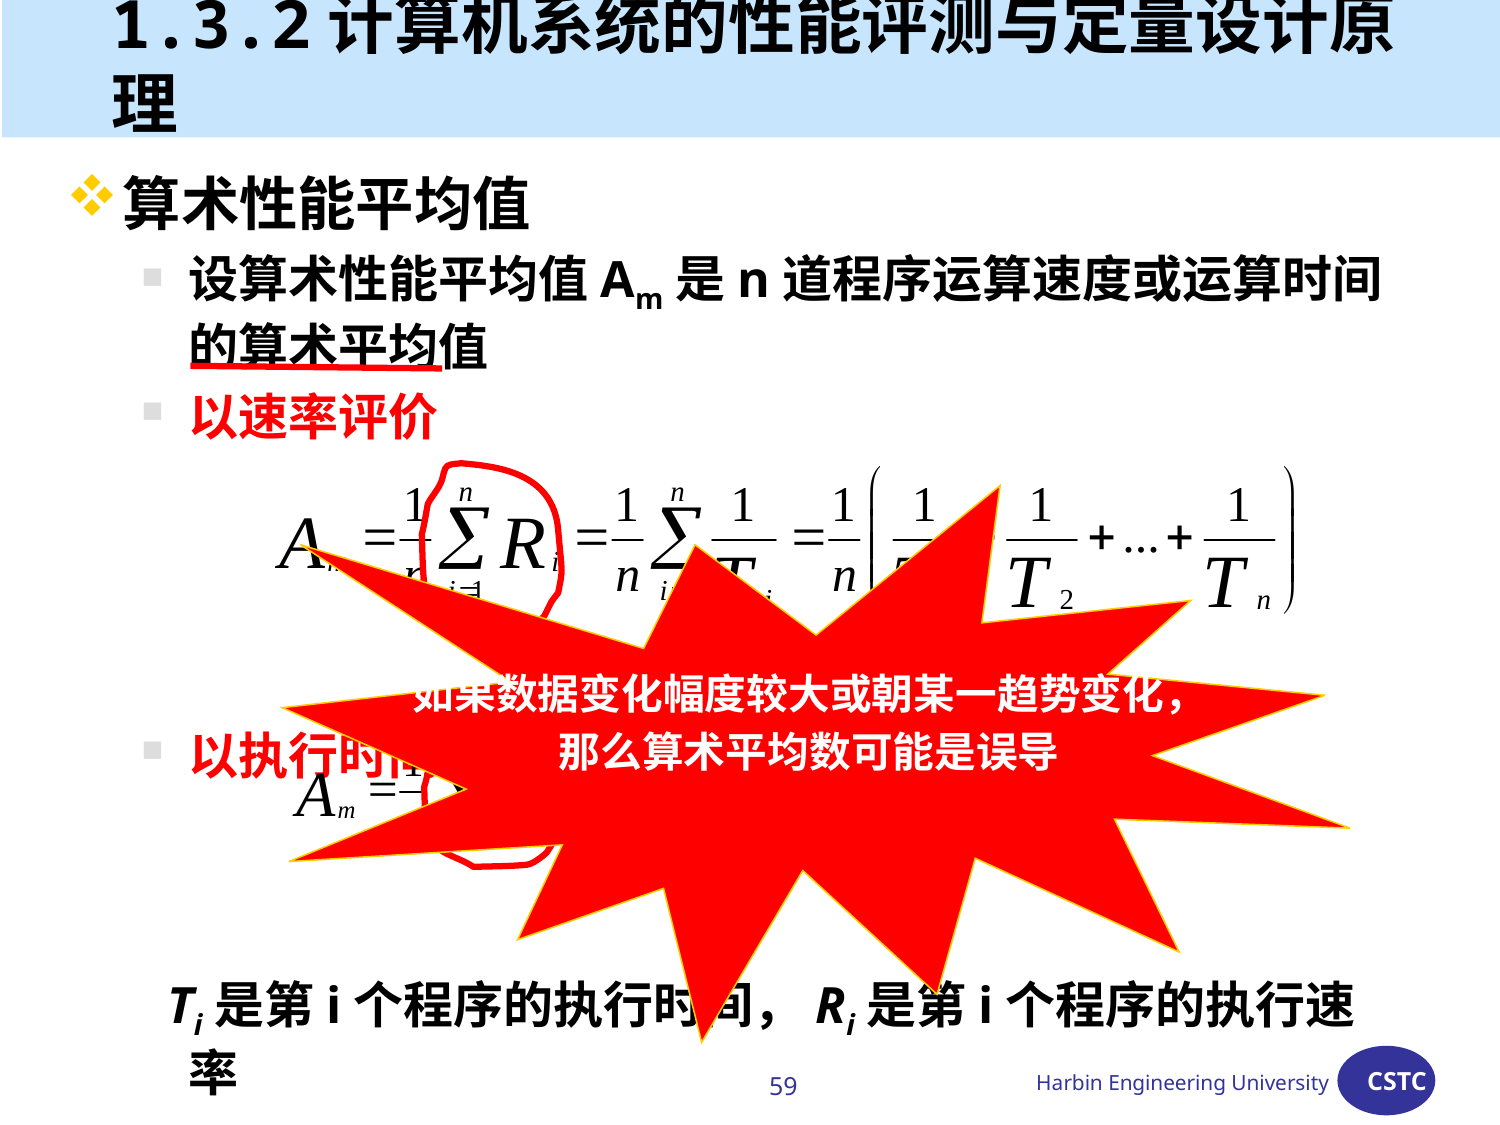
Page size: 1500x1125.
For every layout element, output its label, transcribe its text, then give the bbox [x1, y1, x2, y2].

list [282, 727, 545, 857]
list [262, 452, 1314, 628]
list 算术性能平均值 设算术性能平均值Am是n道程序运算速度或运算时间的算术平均值 以速率评价 以执行时间评价 Ti是第i个程序的执行时间，Ri是第i个程序的执行速率 [51, 159, 1401, 1029]
text_box [545, 846, 551, 855]
title 1.3.2计算机系统的性能评测与定量设计原理 [96, 11, 1461, 112]
footer Harbin Engineering University [959, 1062, 1344, 1113]
text_box [453, 857, 542, 867]
text_box 如果数据变化幅度较大或朝某一趋势变化， 那么算术平均数可能是误导 [282, 628, 1350, 1043]
slide_number 59 [608, 1062, 959, 1113]
